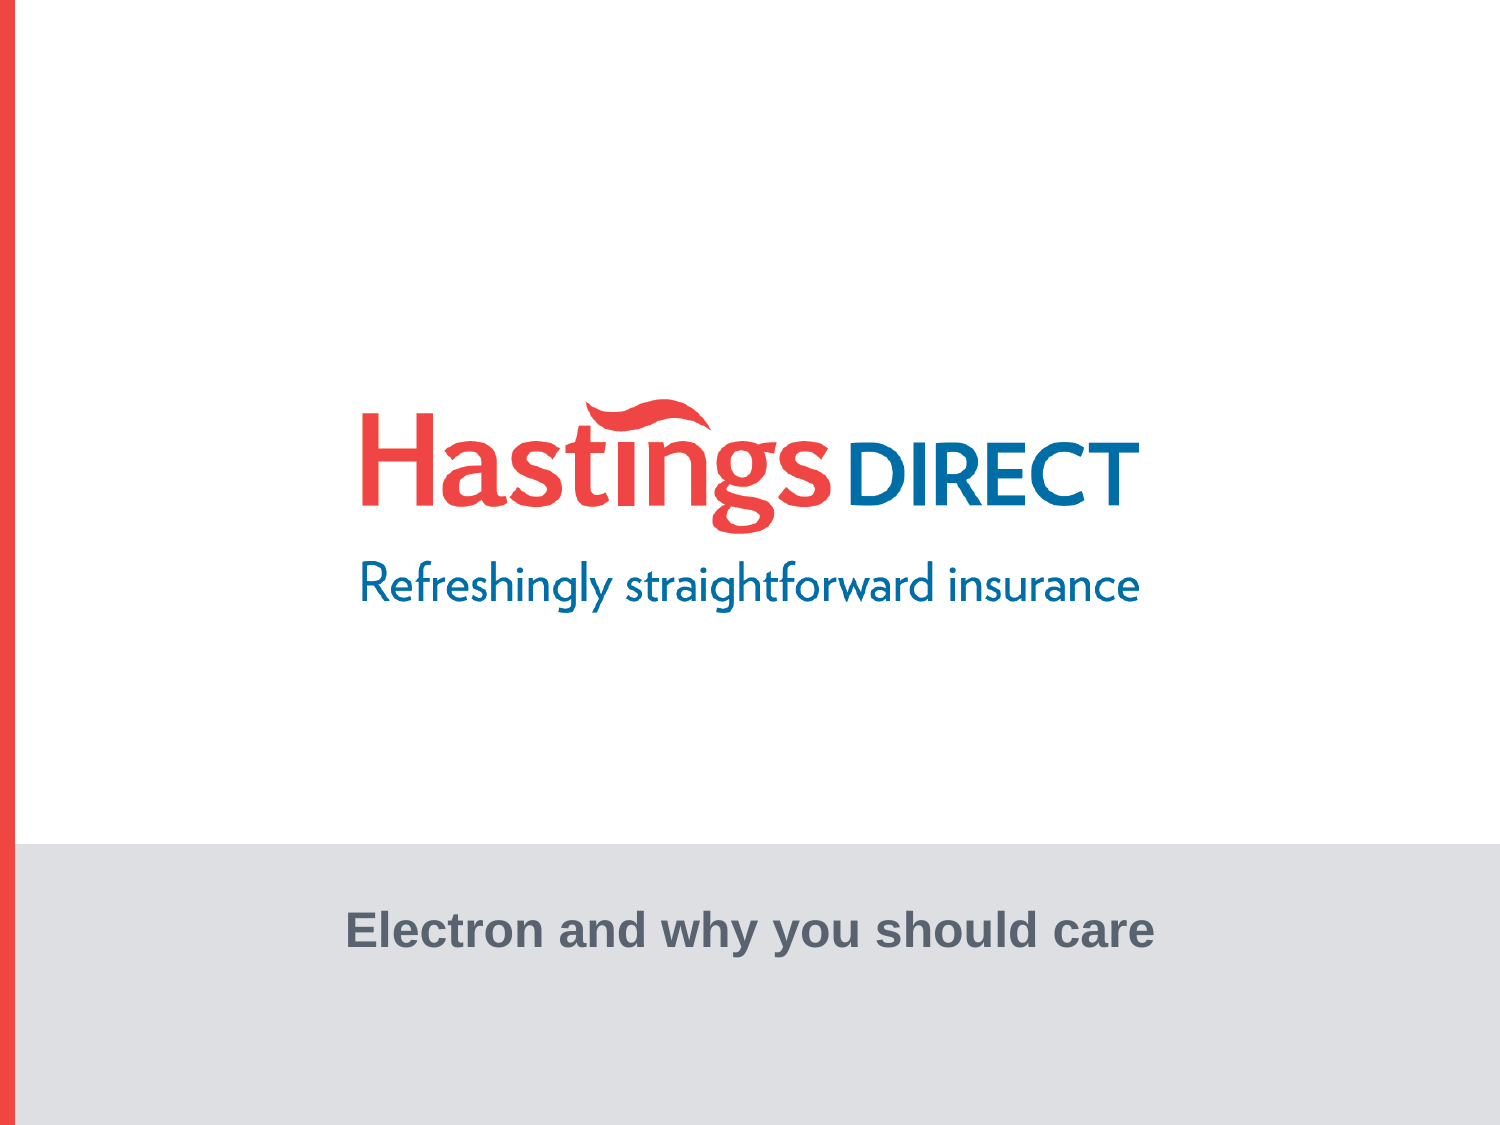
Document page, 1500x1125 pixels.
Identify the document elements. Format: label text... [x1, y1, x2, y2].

picture [355, 394, 1145, 621]
list Electron and why you should care [112, 871, 1388, 979]
